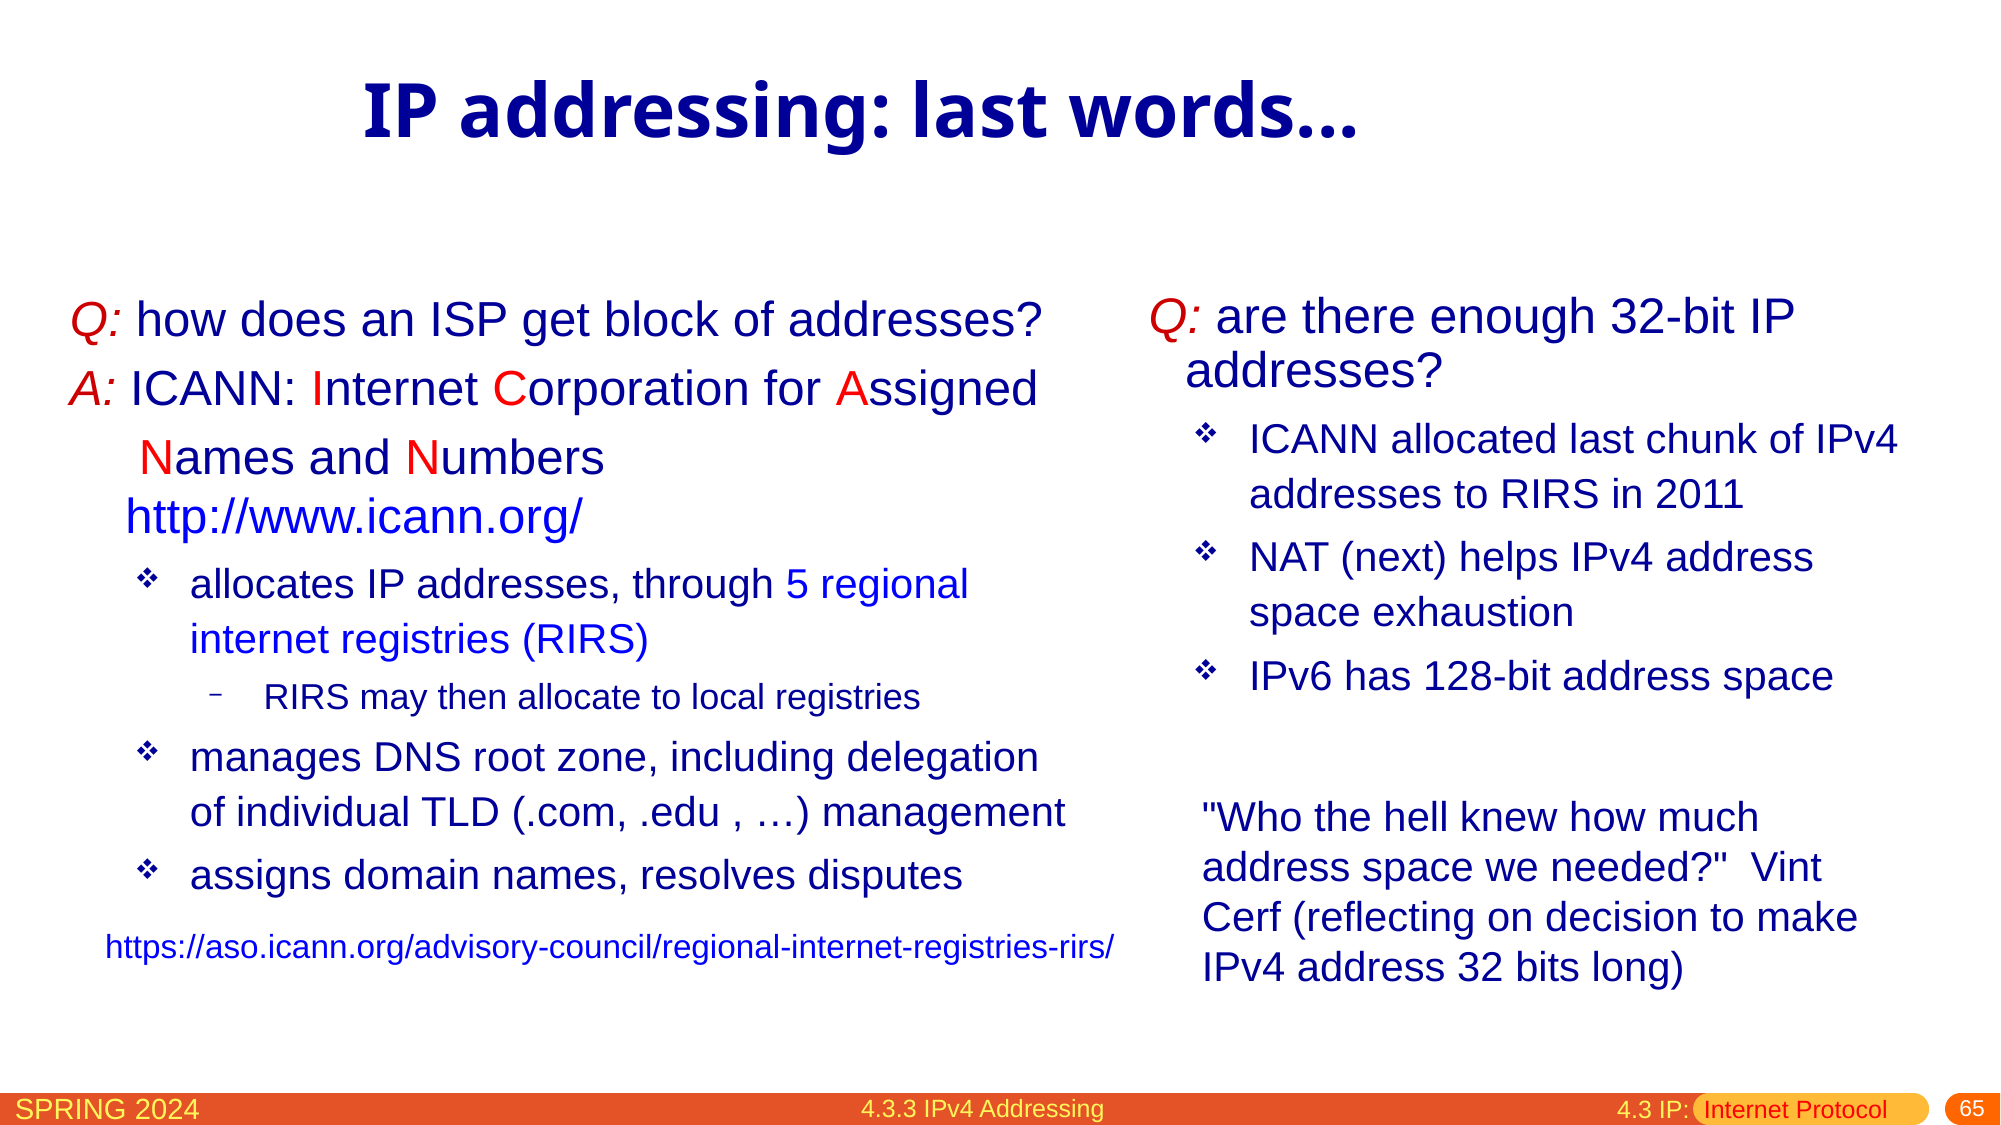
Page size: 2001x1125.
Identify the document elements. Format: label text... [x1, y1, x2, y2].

text_box 4.3.3 IPv4 Addressing [846, 1085, 1281, 1125]
text_box https://aso.icann.org/advisory-council/regional-internet-registries-rirs/ [90, 917, 1143, 973]
text_box 4.3 IP: Internet Protocol [1602, 1086, 1934, 1125]
text_box "Who the hell knew how much address space we needed?" Vint Cerf (reflecting on decision to make IPv4 address 32 bits long) [1187, 782, 1928, 998]
title IP addressing: last words... [348, 48, 1699, 167]
list Q: how does an ISP get block of addresses? A: ICANN: Internet Corporation for Assigned Names and Numbers http://www.icann.org/ allocates IP addresses, through 5 regional internet registries (RIRS) RIRS may then allocate to local registries manages DNS root zone, including delegation of individual TLD (.com, .edu , …) management assigns domain names, resolves disputes [55, 279, 1083, 917]
text_box Q: are there enough 32-bit IP addresses? ICANN allocated last chunk of IPv4 addresses to RIRS in 2011 NAT (next) helps IPv4 address space exhaustion IPv6 has 128-bit address space [1112, 282, 1940, 758]
